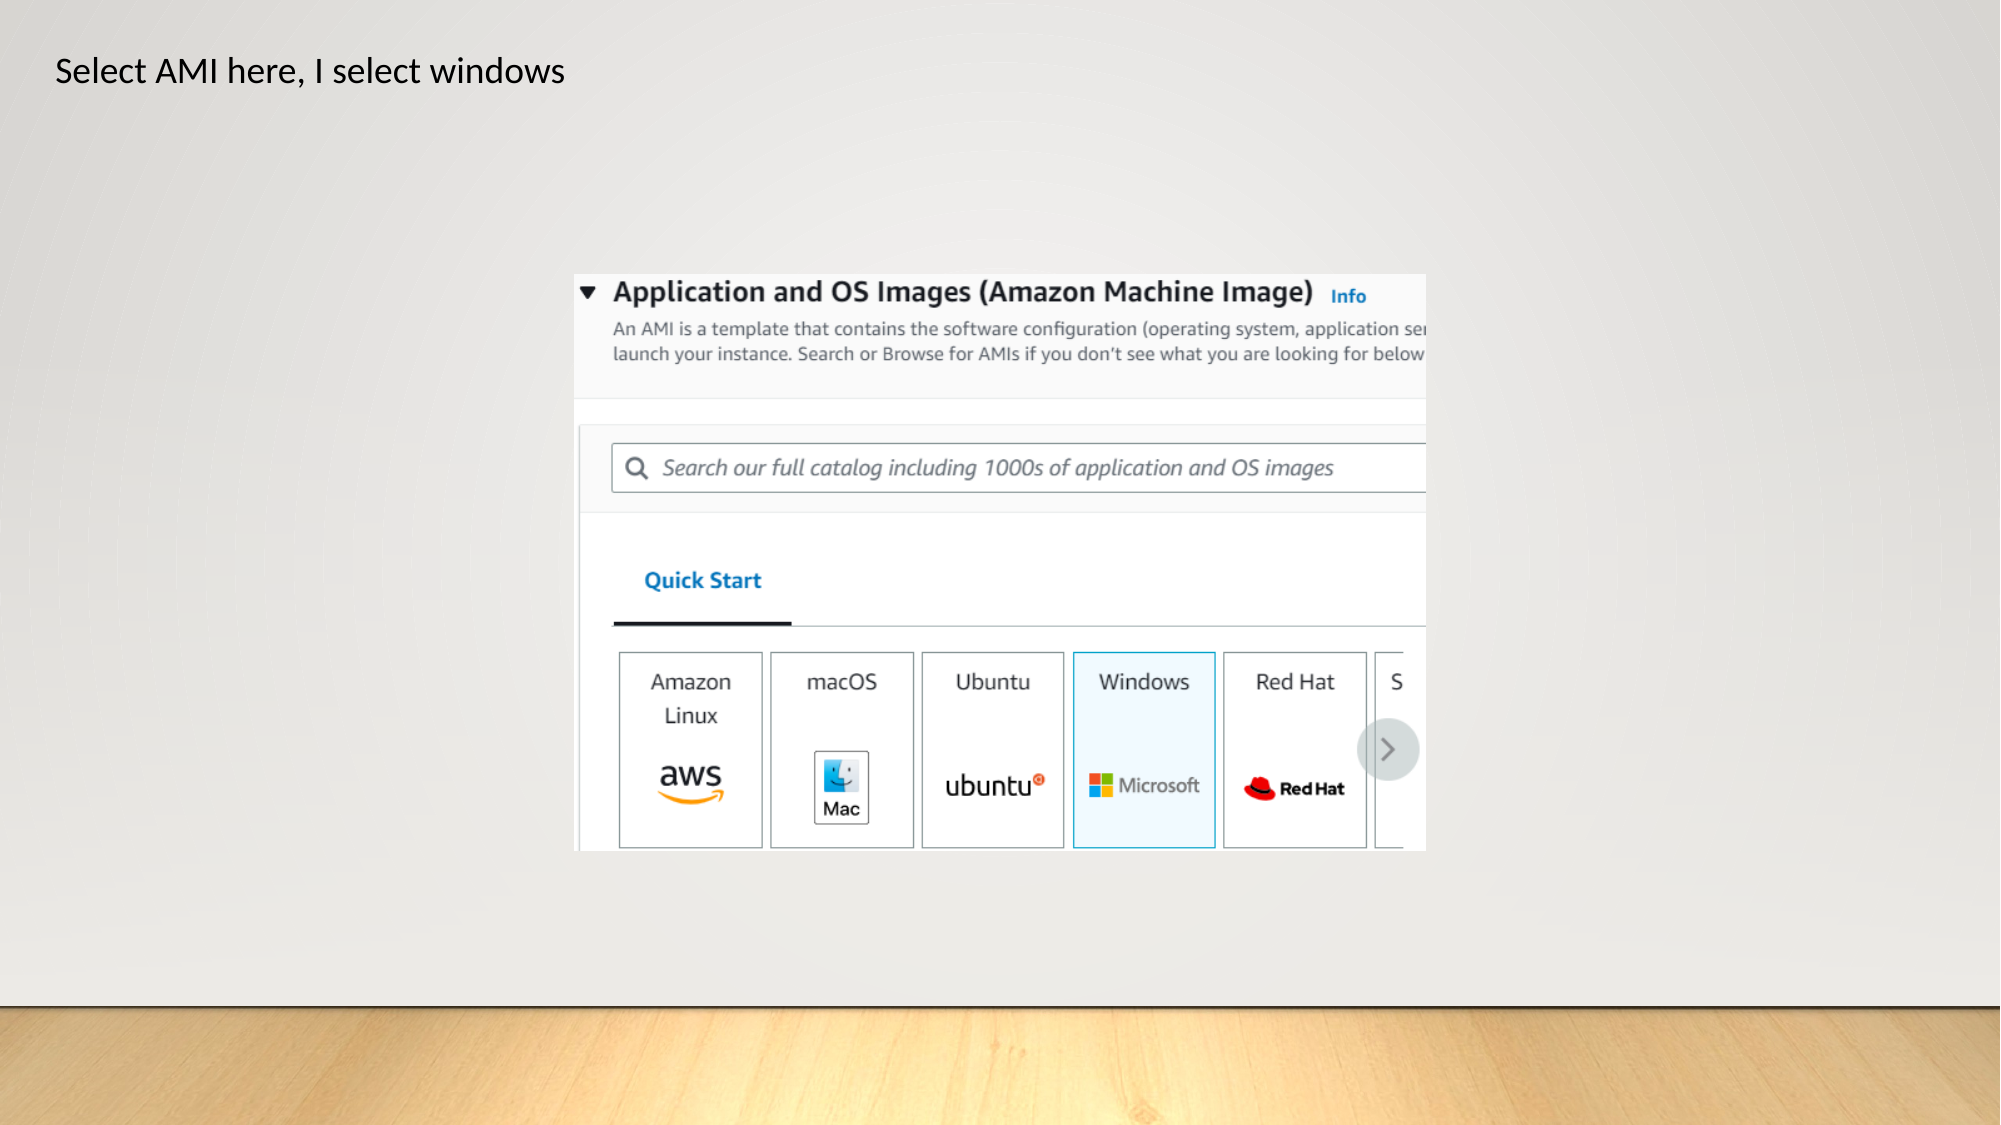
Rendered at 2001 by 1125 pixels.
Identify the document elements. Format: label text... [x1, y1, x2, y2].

text_box Select AMI here, I select windows [40, 38, 1816, 144]
picture [573, 274, 1426, 851]
picture [0, 1006, 2000, 1125]
